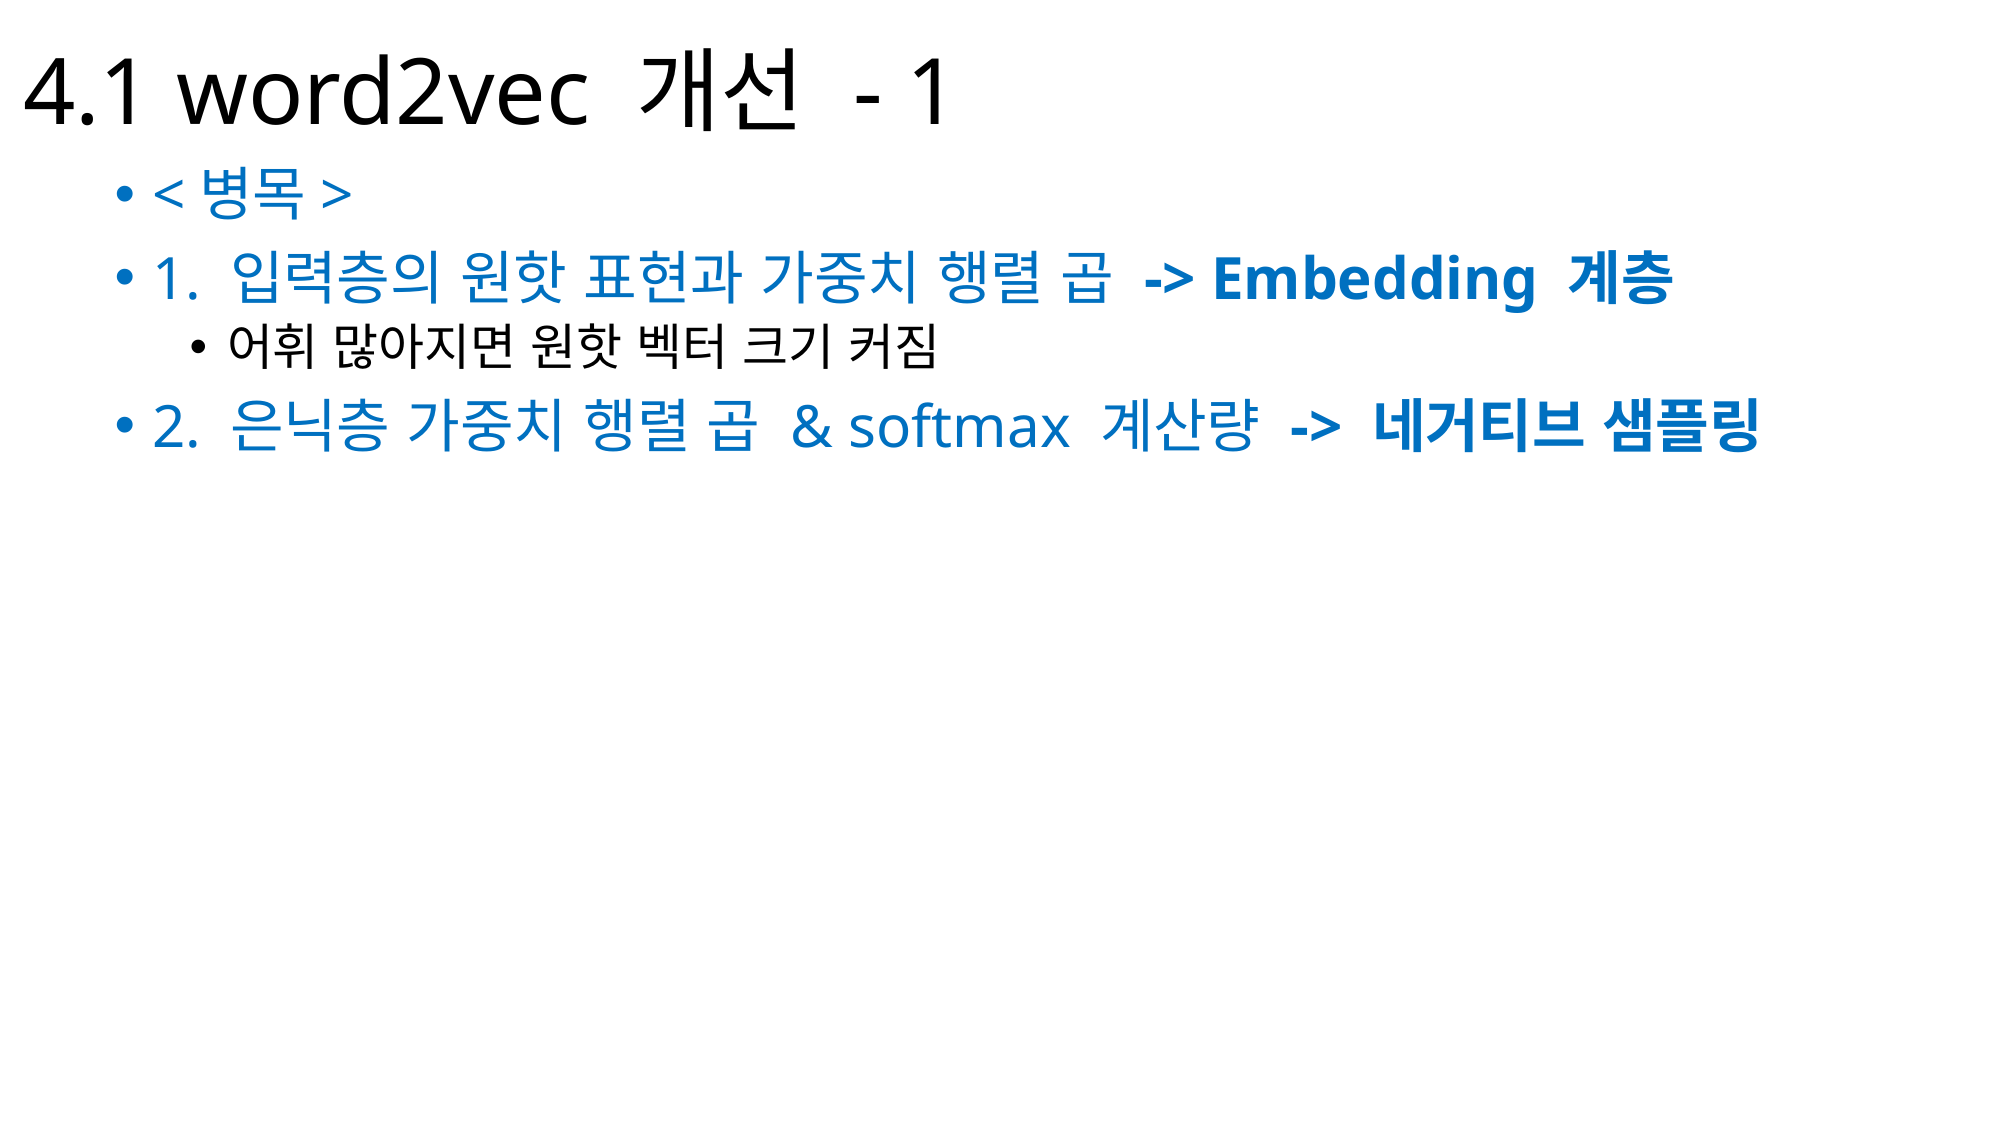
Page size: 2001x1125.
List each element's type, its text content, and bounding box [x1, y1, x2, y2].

list <병목> 1. 입력층의 원핫 표현과 가중치 행렬 곱 -> Embedding 계층 어휘 많아지면 원핫 벡터 크기 커짐 2. 은닉층 가중치 행렬 곱 & softmax 계산량 -> 네거티브 샘플링 [99, 157, 1825, 872]
title 4.1 word2vec 개선 - 1 [8, 0, 1733, 204]
